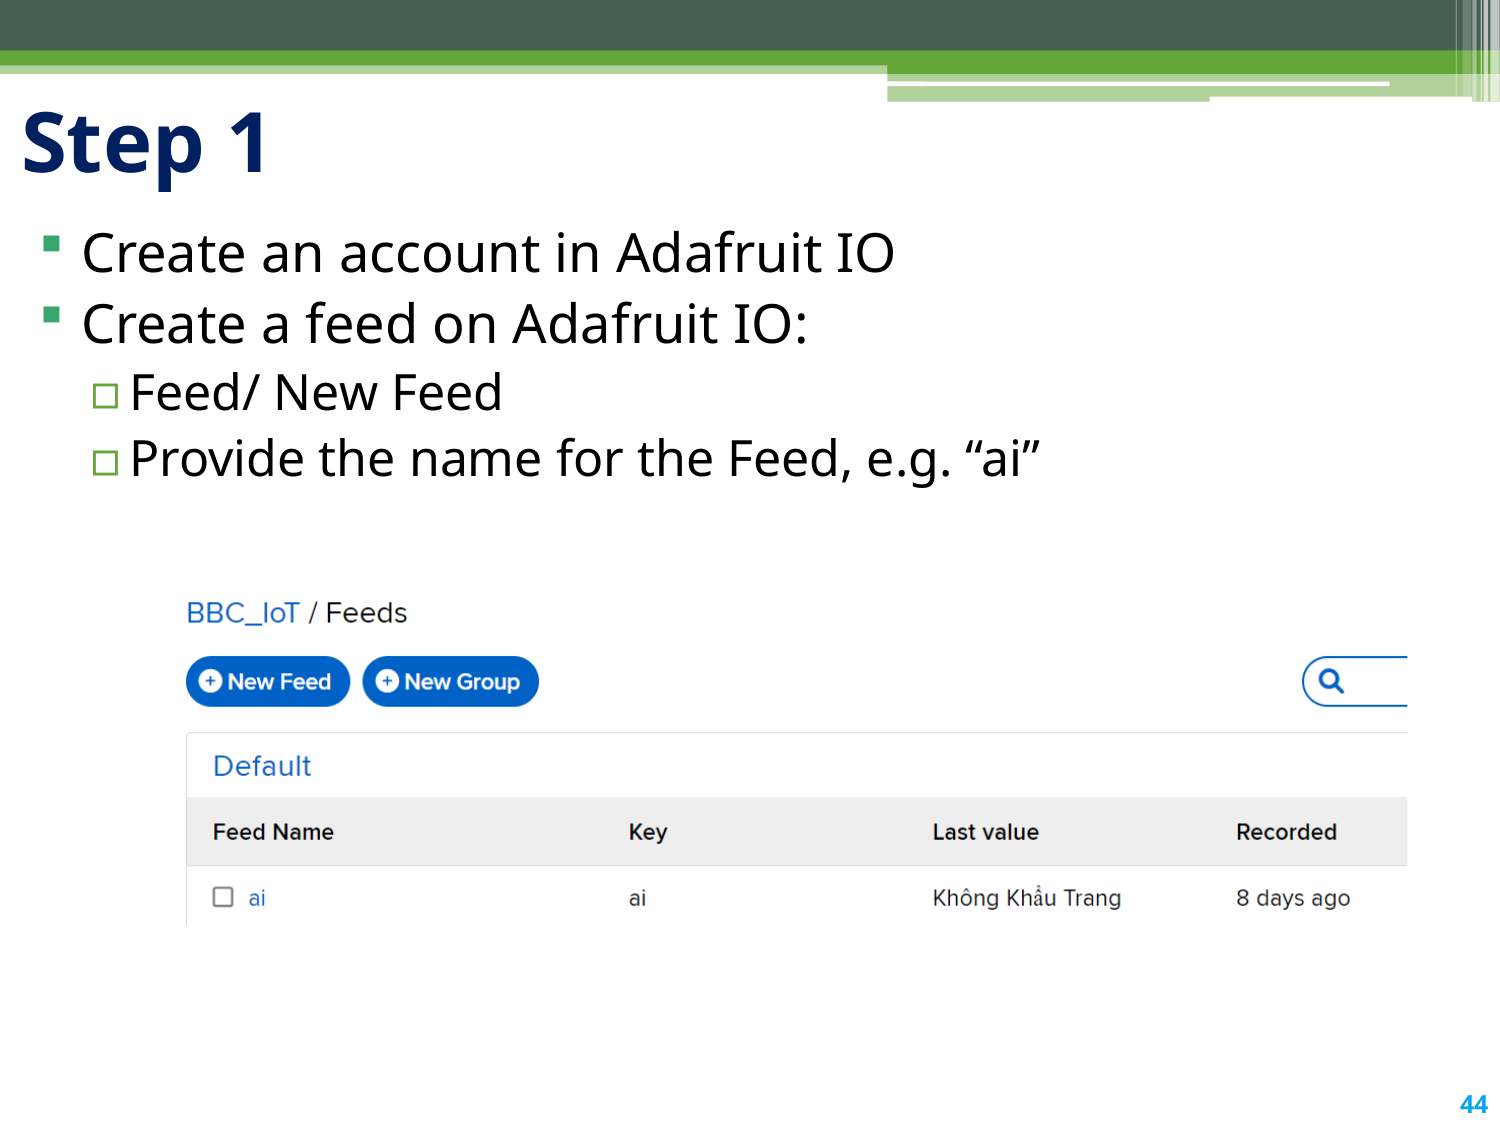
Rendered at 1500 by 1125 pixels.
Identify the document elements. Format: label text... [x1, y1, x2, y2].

picture [47, 589, 1408, 926]
title Step 1 [6, 77, 1485, 201]
list Create an account in Adafruit IO Create a feed on Adafruit IO: Feed/ New Feed Provide the name for the Feed, e.g. “ai” [6, 210, 1485, 1103]
